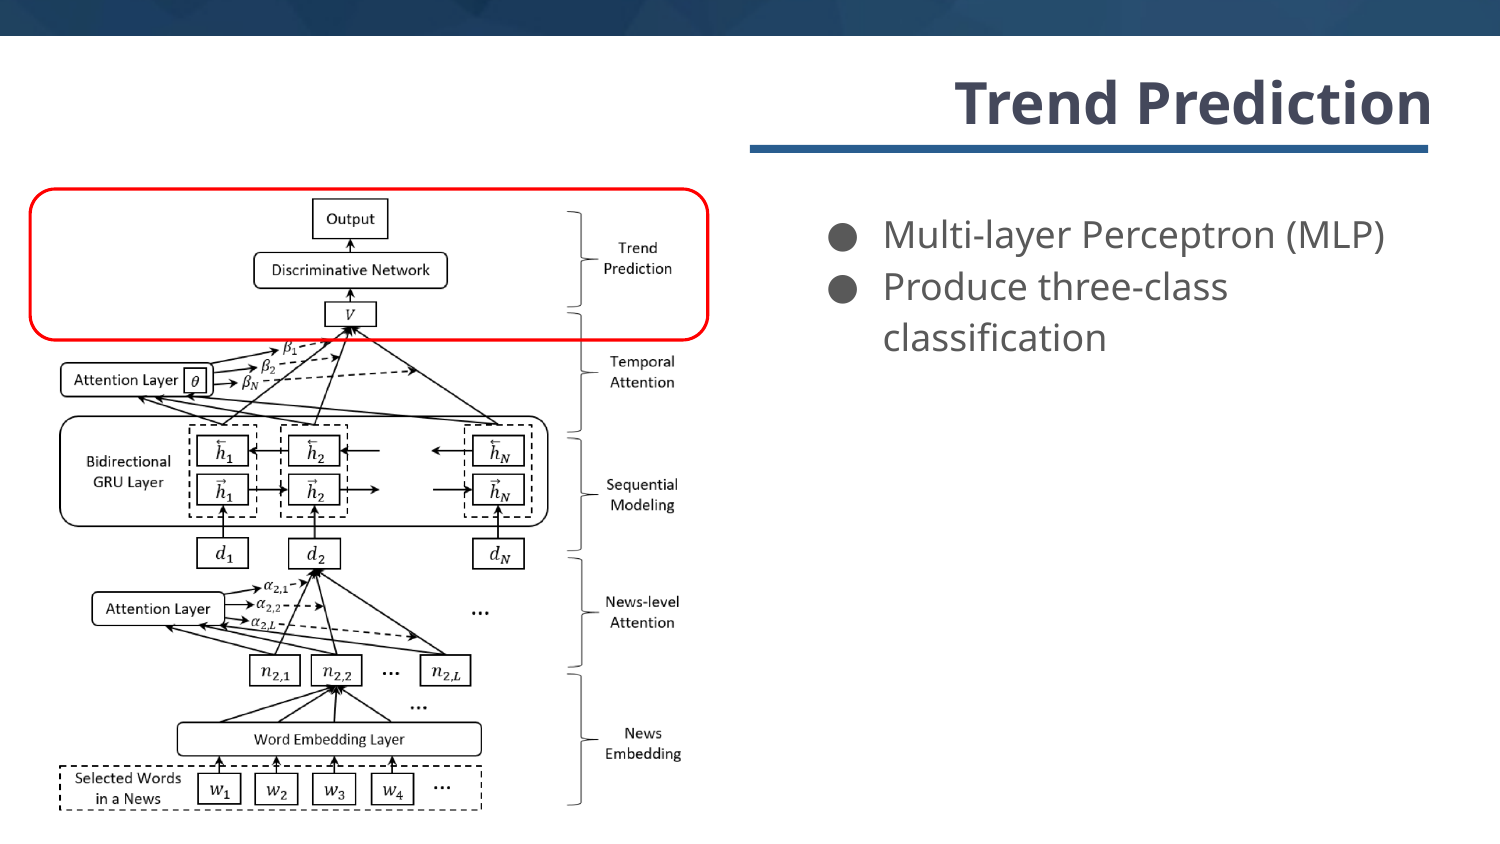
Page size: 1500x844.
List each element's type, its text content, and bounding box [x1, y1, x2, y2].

picture [0, 0, 1500, 36]
text_box [30, 190, 47, 338]
text_box [688, 189, 708, 339]
text_box [749, 144, 1429, 153]
title Trend Prediction [499, 51, 1449, 145]
picture [50, 188, 687, 816]
list Multi-layer Perceptron (MLP) Produce three-class classification [792, 189, 1449, 750]
